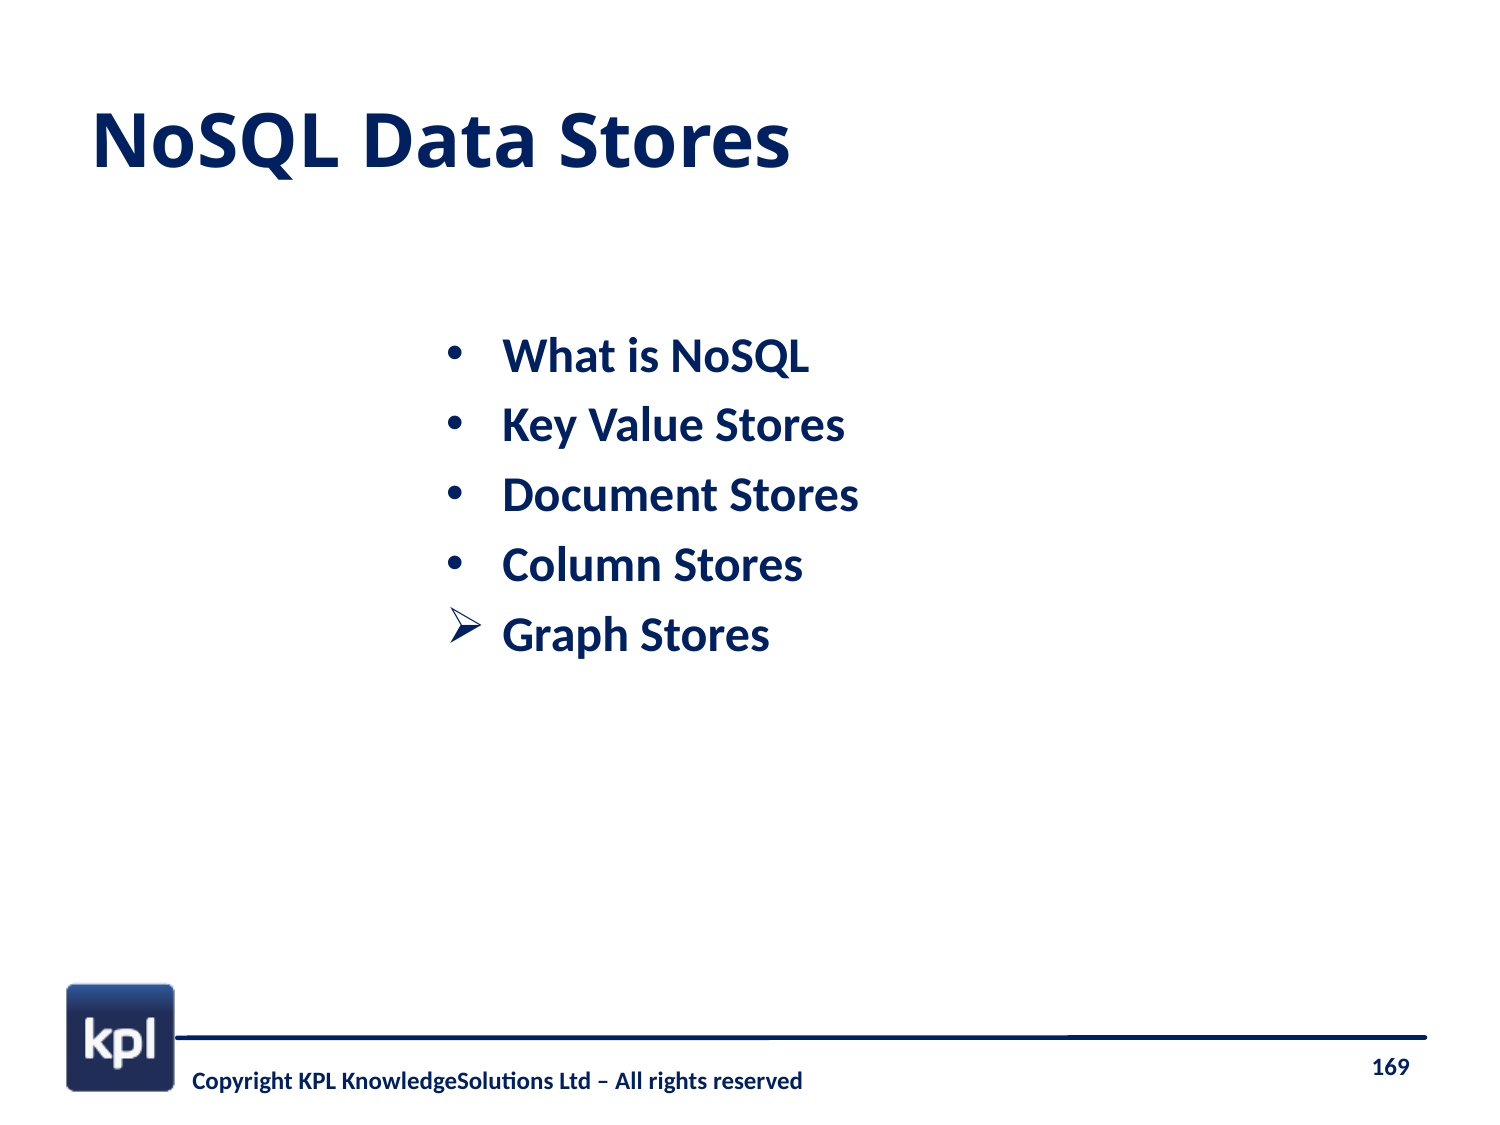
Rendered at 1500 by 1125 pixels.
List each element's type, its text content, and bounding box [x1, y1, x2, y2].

footer Copyright KPL KnowledgeSolutions Ltd – All rights reserved [177, 1050, 963, 1110]
slide_number 169 [987, 1042, 1425, 1103]
list What is NoSQL Key Value Stores Document Stores Column Stores Graph Stores [431, 314, 941, 780]
title NoSQL Data Stores [75, 43, 1436, 233]
picture [62, 980, 178, 1095]
